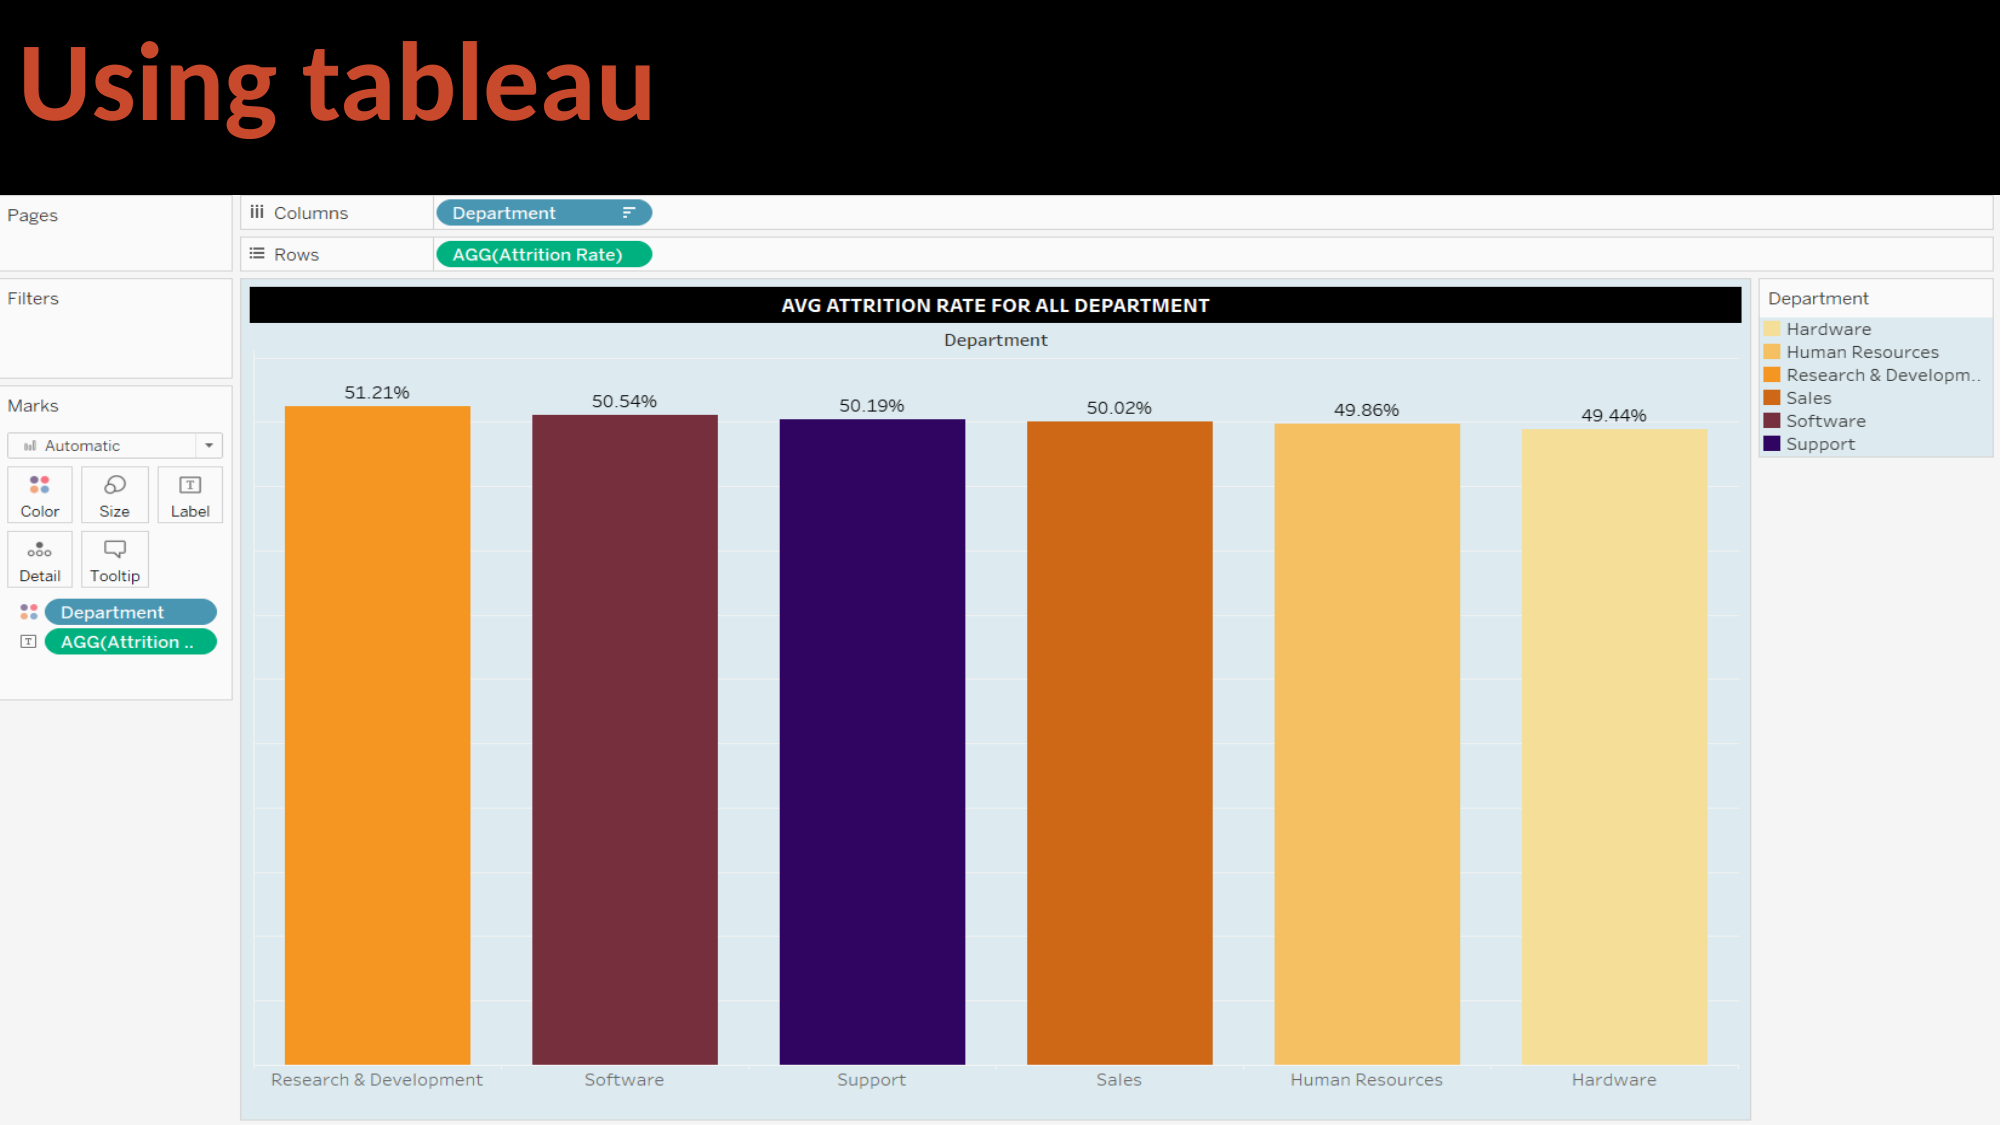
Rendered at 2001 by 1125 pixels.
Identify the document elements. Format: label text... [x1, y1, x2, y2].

text_box Using tableau [3, 0, 673, 150]
picture [0, 195, 2000, 1125]
